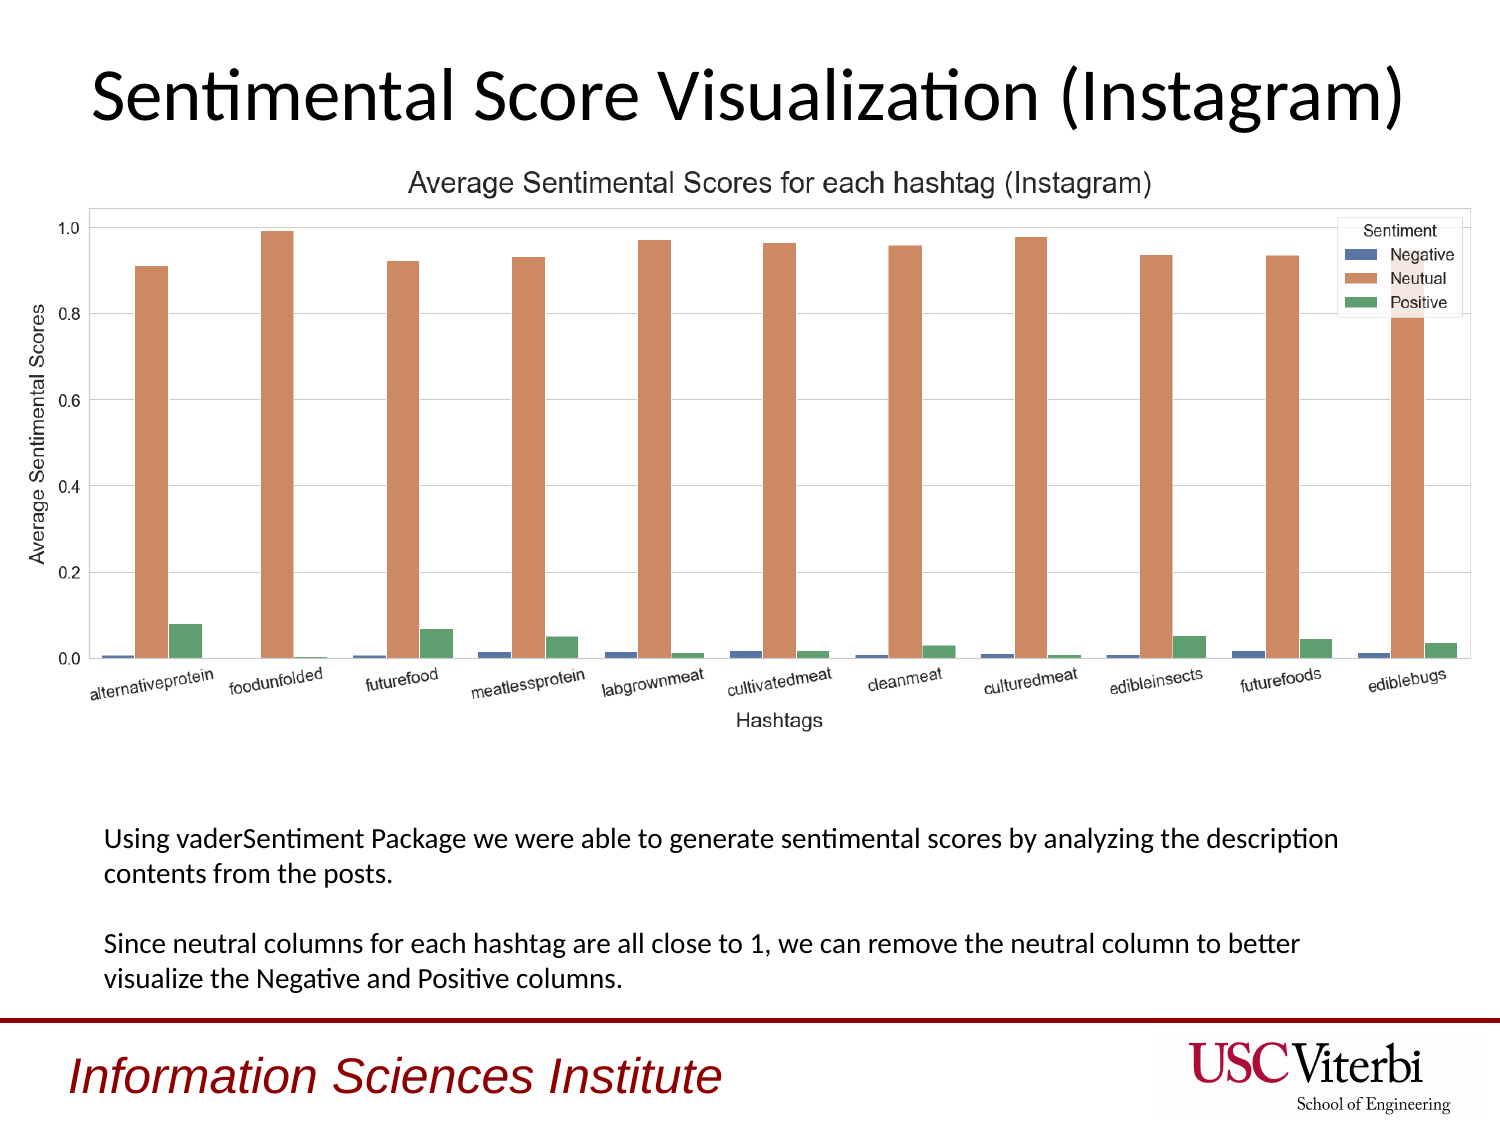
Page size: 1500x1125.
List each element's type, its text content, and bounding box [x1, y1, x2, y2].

title Sentimental Score Visualization (Instagram) [49, 37, 1450, 143]
picture [24, 165, 1476, 737]
picture [1157, 1023, 1482, 1118]
text_box Using vaderSentiment Package we were able to generate sentimental scores by analyzing the description contents from the posts. Since neutral columns for each hashtag are all close to 1, we can remove the neutral column to better visualize the Negative and Positive columns. [88, 804, 1409, 1010]
